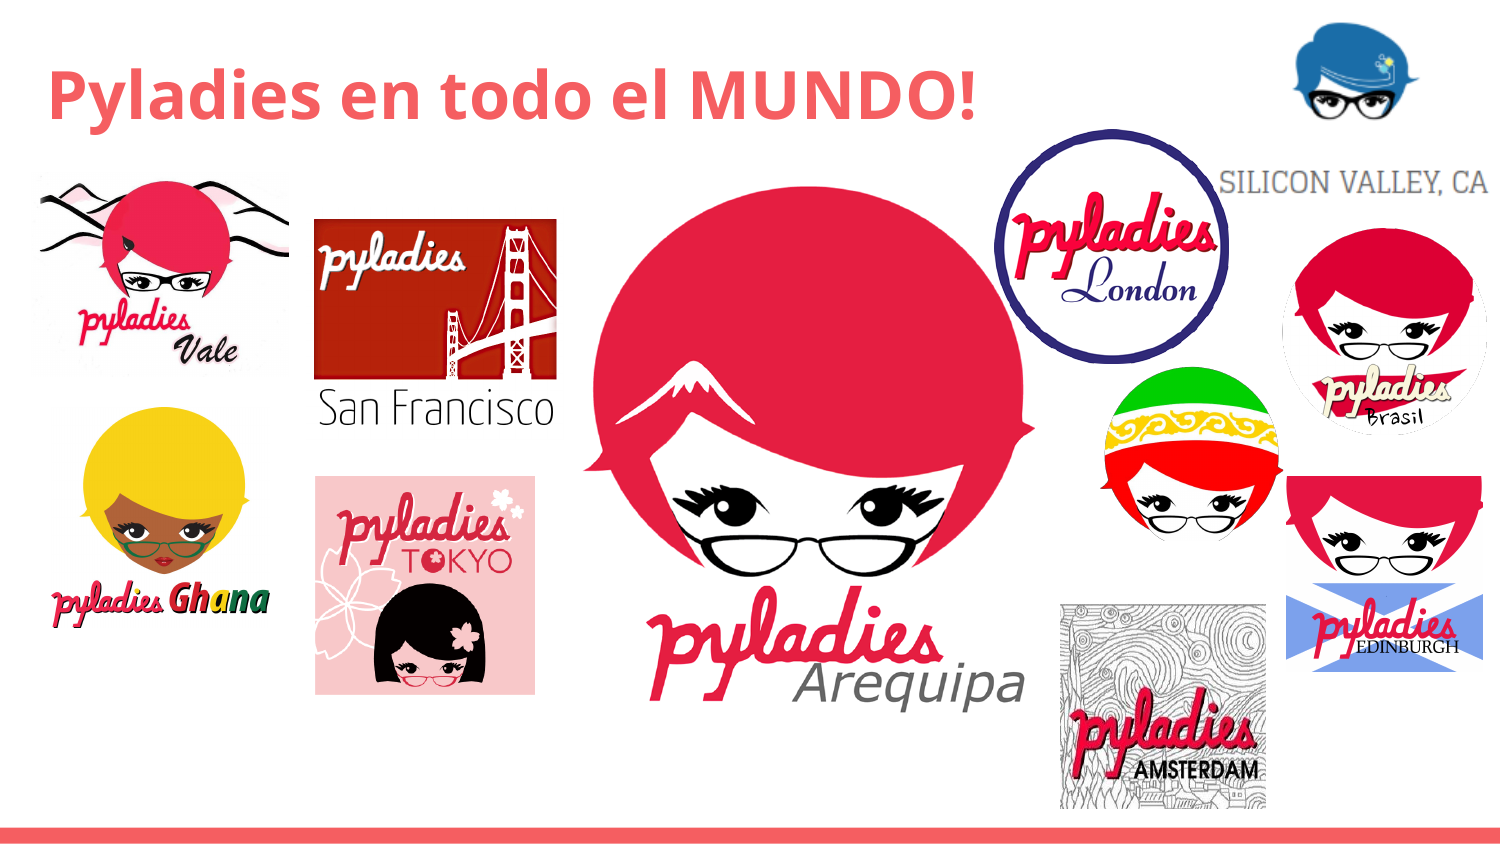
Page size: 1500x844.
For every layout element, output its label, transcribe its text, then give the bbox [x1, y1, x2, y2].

picture [305, 207, 564, 440]
title Pyladies en todo el MUNDO! [31, 38, 1047, 141]
picture [1060, 604, 1266, 810]
picture [31, 172, 290, 377]
picture [579, 17, 1497, 725]
picture [50, 407, 270, 629]
picture [315, 476, 535, 696]
